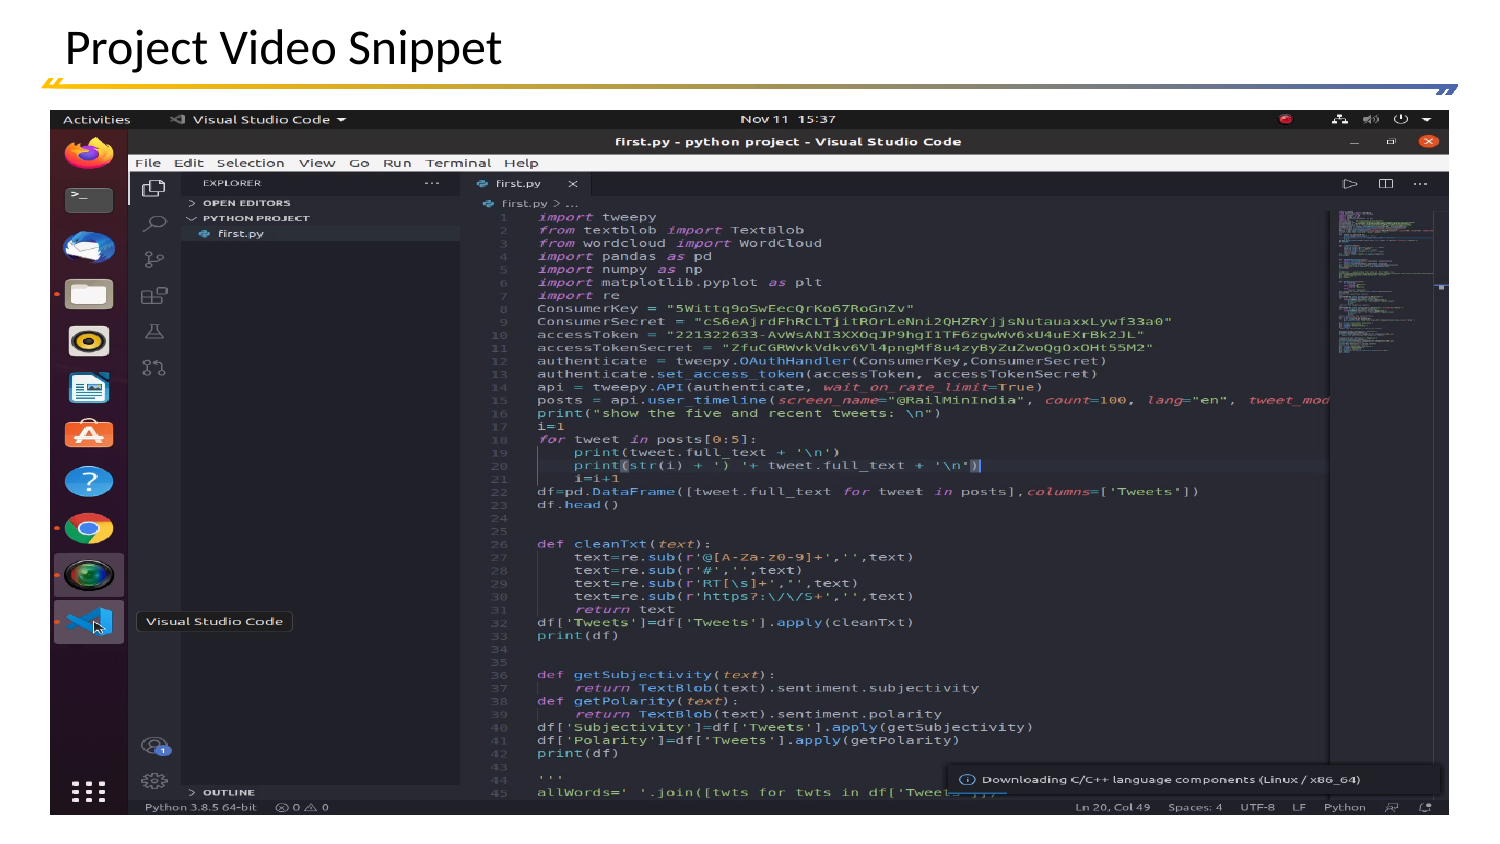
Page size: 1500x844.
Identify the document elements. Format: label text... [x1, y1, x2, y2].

text_box Project Video Snippet [50, 0, 1450, 83]
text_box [49, 109, 1450, 816]
